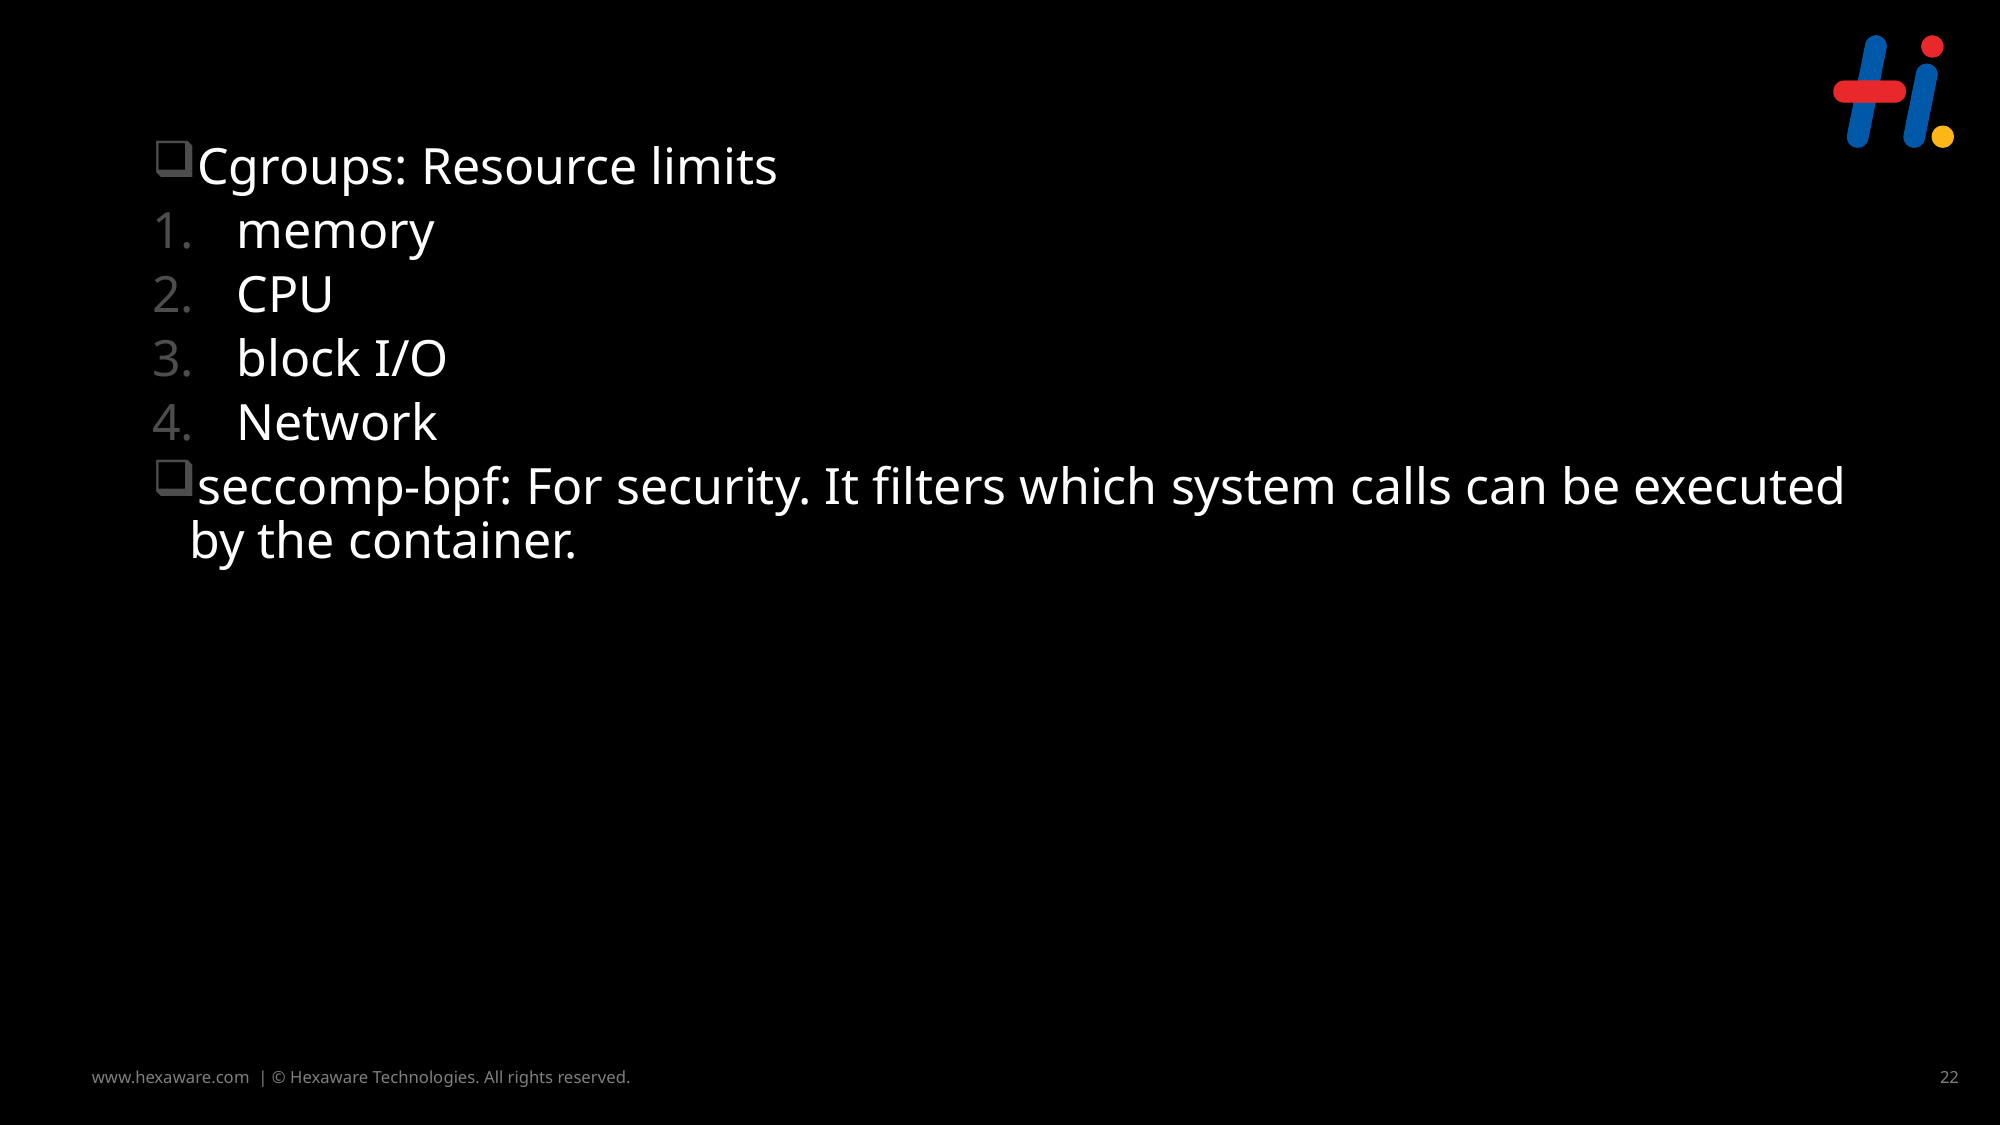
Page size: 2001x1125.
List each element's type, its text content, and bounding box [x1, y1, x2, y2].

picture [1833, 35, 1954, 148]
text_box Cgroups: Resource limits memory CPU block I/O Network seccomp-bpf: For security. It filters which system calls can be executed by the container. [137, 133, 1863, 1014]
